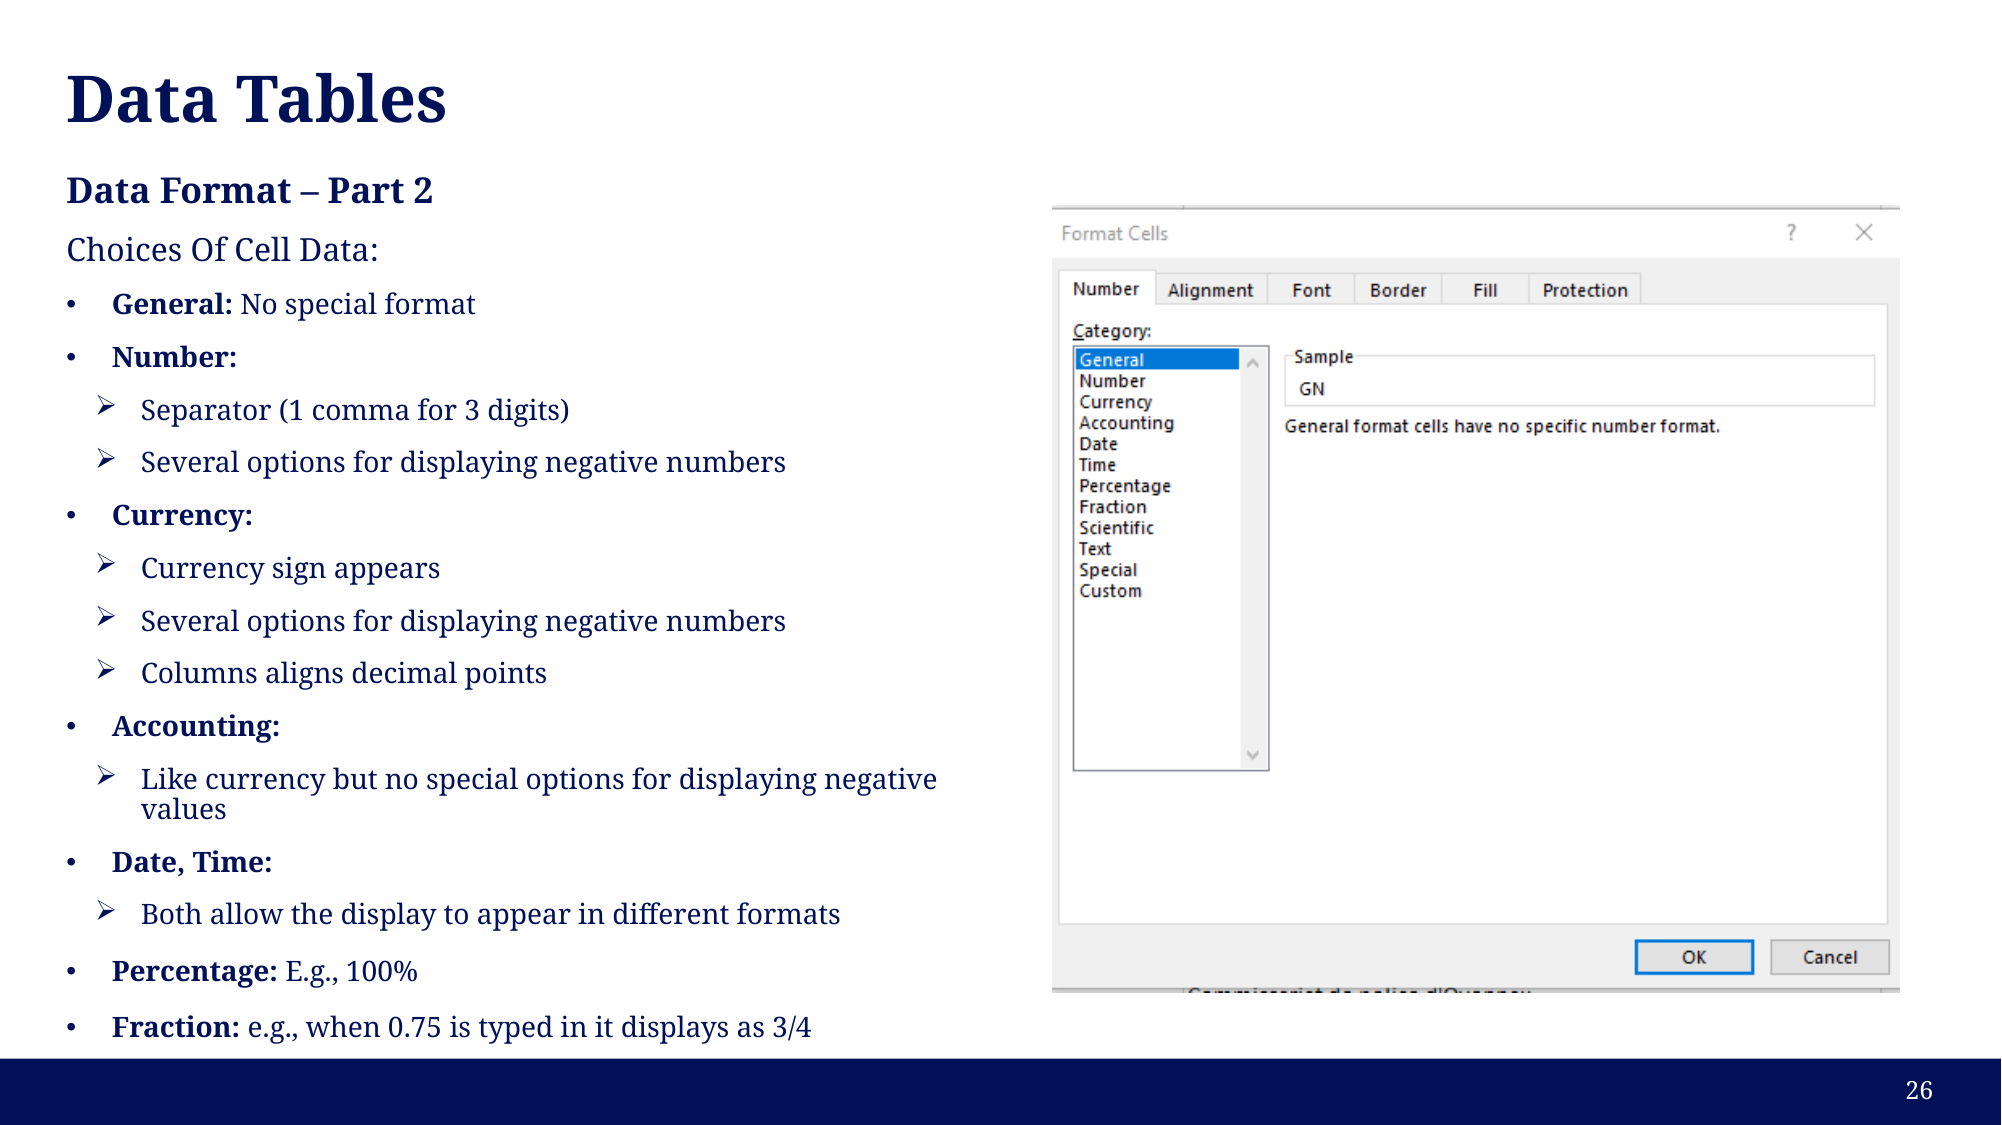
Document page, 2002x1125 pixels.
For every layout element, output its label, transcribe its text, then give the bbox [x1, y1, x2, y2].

picture [1052, 205, 1900, 993]
list Data Format – Part 2 Choices Of Cell Data: General: No special format Number: Separator (1 comma for 3 digits) Several options for displaying negative numbers Currency: Currency sign appears Several options for displaying negative numbers Columns aligns decimal points Accounting: Like currency but no special options for displaying negative values Date, Time: Both allow the display to appear in different formats Percentage: E.g., 100% Fraction: e.g., when 0.75 is typed in it displays as 3/4 [66, 172, 984, 1047]
slide_number 26 [1498, 1061, 1949, 1122]
title Data Tables [66, 66, 1935, 138]
